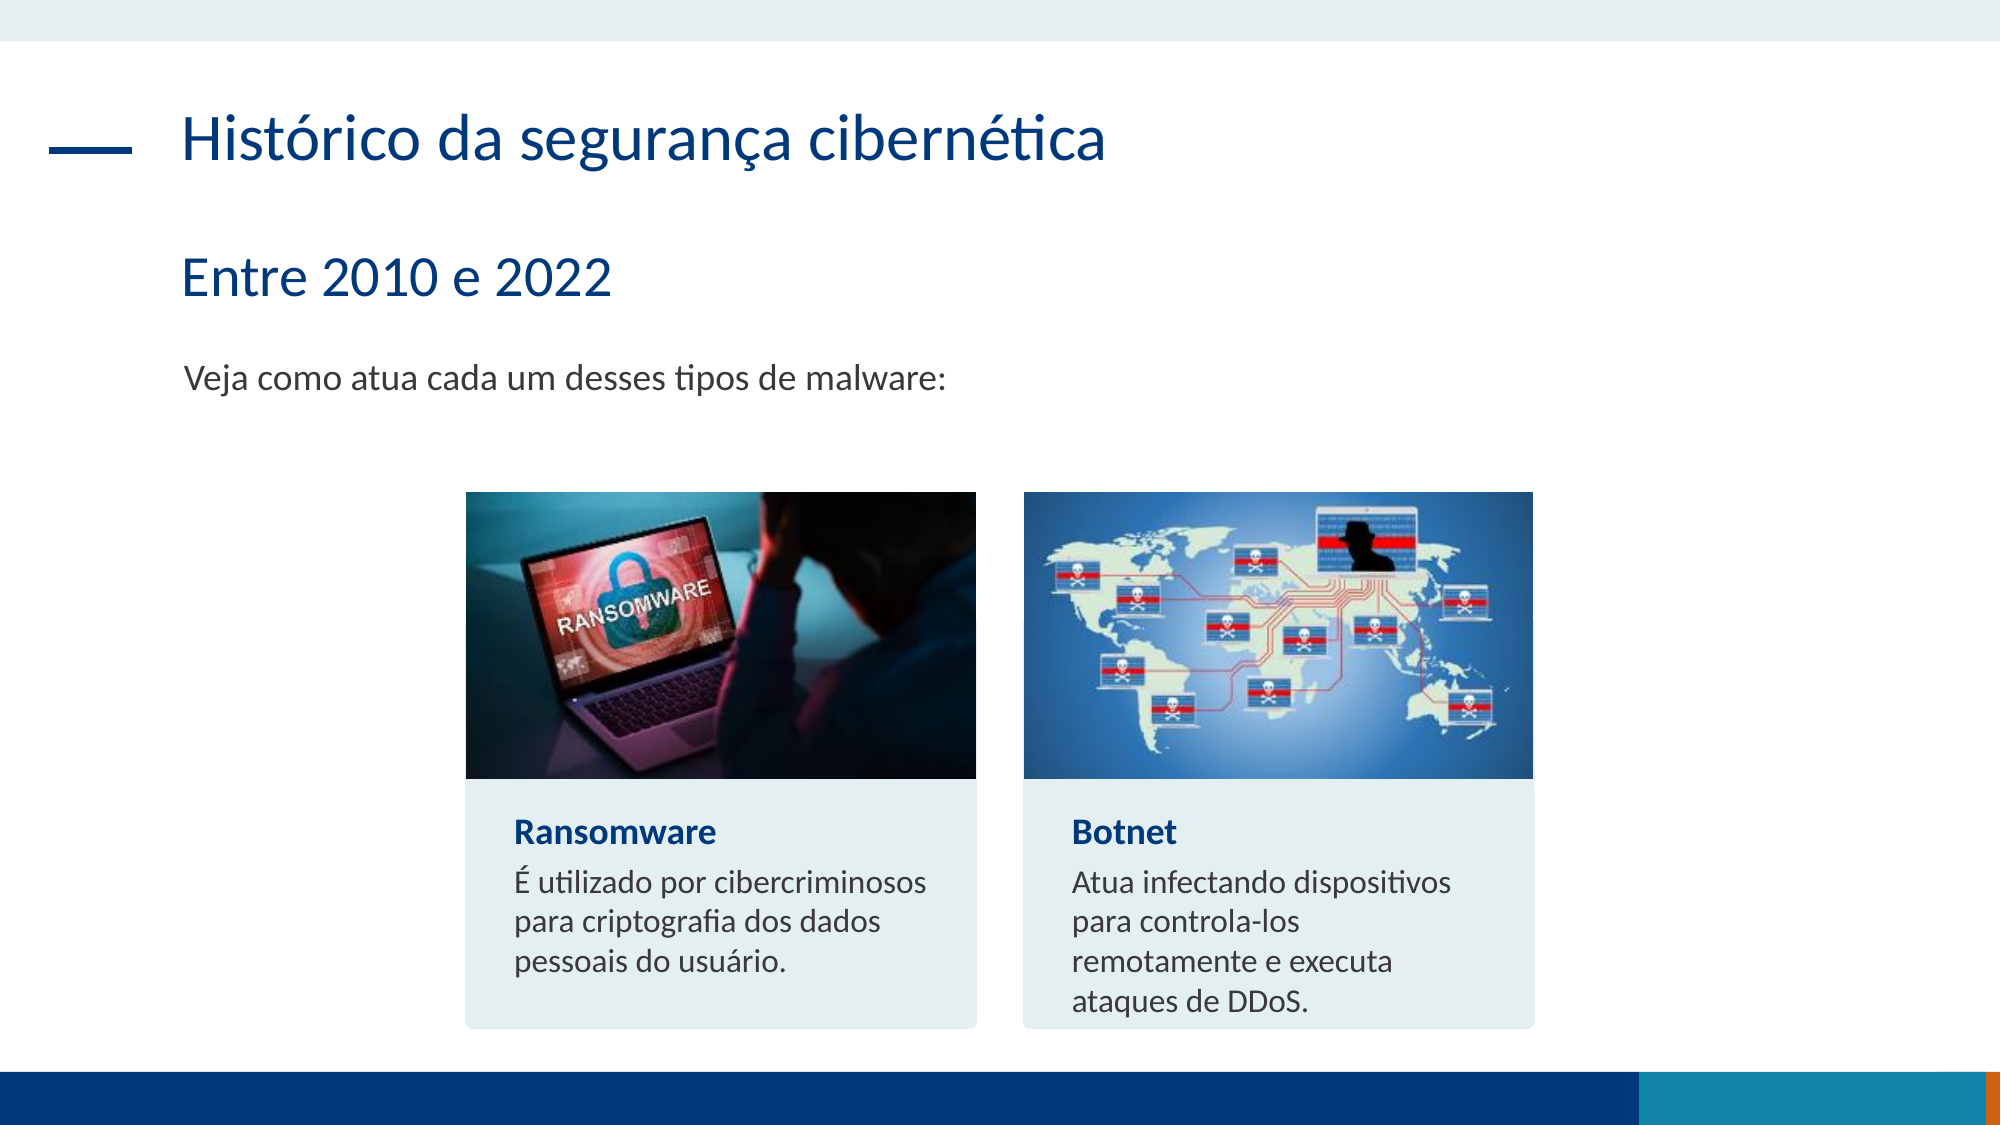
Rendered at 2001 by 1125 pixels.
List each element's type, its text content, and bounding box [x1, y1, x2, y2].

list Entre 2010 e 2022 [167, 238, 1833, 380]
text_box Veja como atua cada um desses tipos de malware: [169, 345, 1170, 406]
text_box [465, 492, 1535, 1030]
list Histórico da segurança cibernética [167, 95, 1833, 237]
